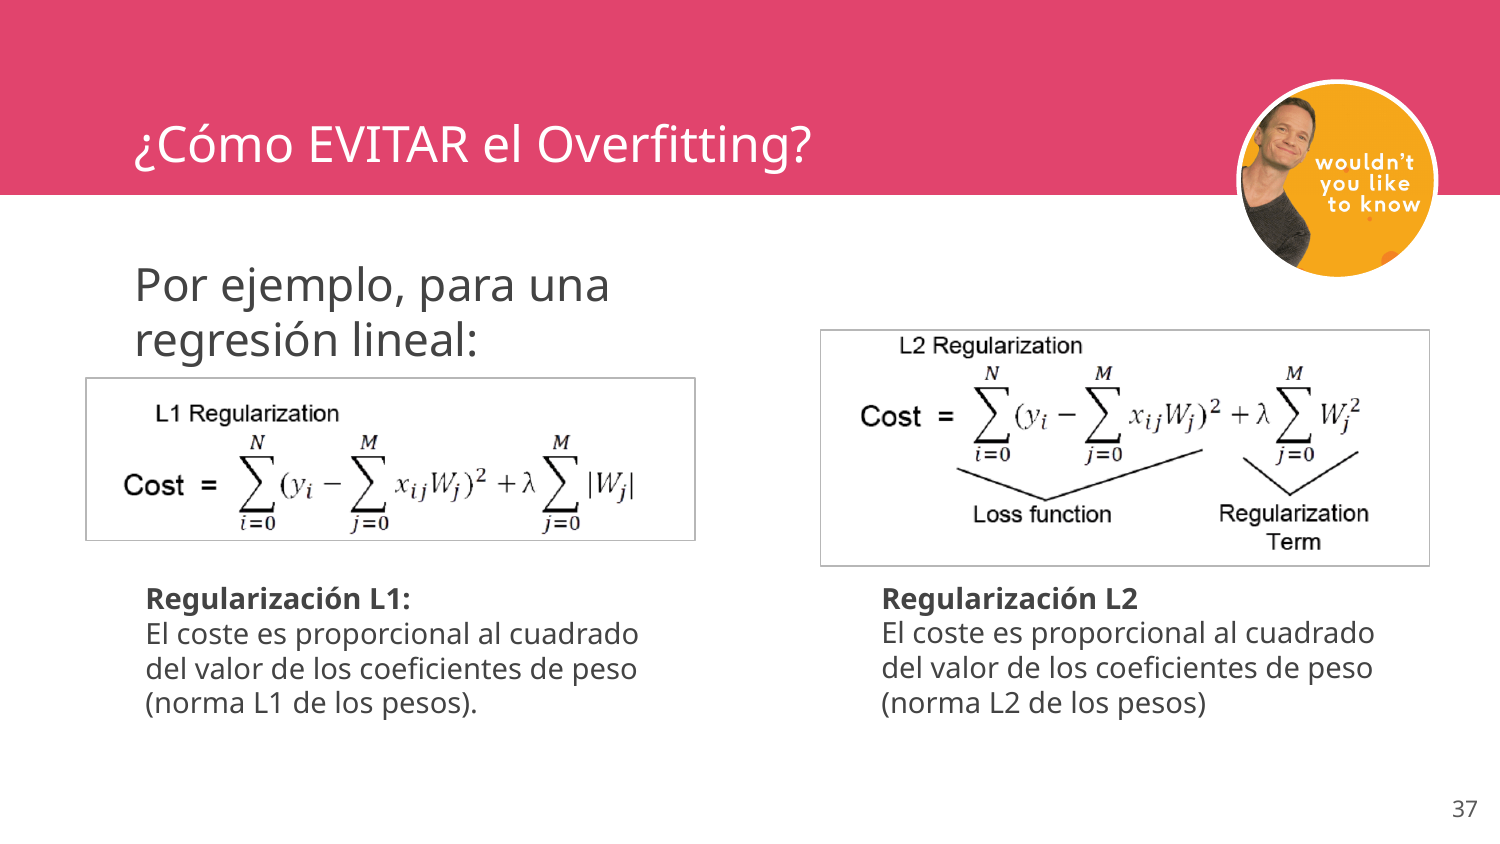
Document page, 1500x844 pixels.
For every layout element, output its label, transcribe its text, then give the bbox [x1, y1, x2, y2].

picture [86, 378, 695, 540]
text_box Regularización L2 El coste es proporcional al cuadrado del valor de los coeficientes de peso (norma L2 de los pesos) [866, 573, 1401, 747]
text_box Regularización L1: El coste es proporcional al cuadrado del valor de los coeficientes de peso (norma L1 de los pesos). [130, 564, 681, 704]
text_box Por ejemplo, para una regresión lineal: [119, 248, 822, 322]
picture [820, 330, 1430, 566]
picture [1238, 81, 1437, 280]
slide_number ‹#› [1403, 779, 1494, 844]
title ¿Cómo EVITAR el Overfitting? [119, 97, 1233, 195]
